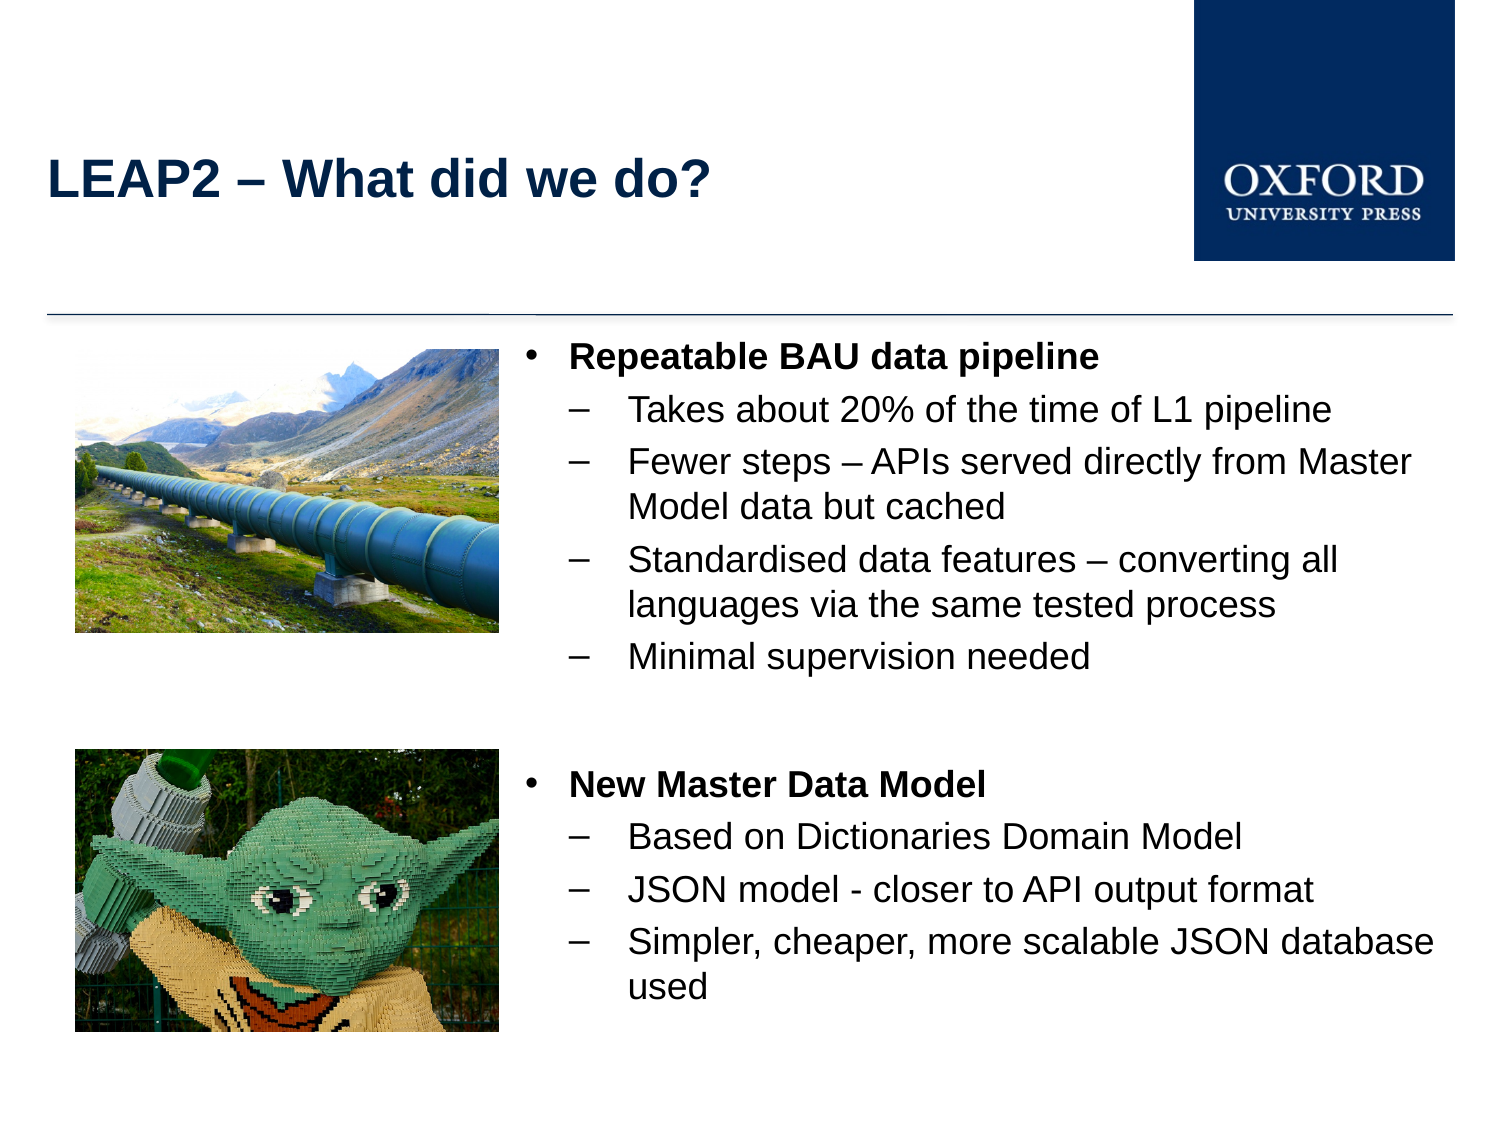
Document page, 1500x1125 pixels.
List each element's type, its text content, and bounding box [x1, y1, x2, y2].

list Repeatable BAU data pipeline Takes about 20% of the time of L1 pipeline Fewer steps – APIs served directly from Master Model data but cached Standardised data features – converting all languages via the same tested process Minimal supervision needed New Master Data Model Based on Dictionaries Domain Model JSON model - closer to API output format Simpler, cheaper, more scalable JSON database used [525, 324, 1438, 1088]
picture [74, 749, 499, 1033]
picture [1194, 0, 1455, 261]
picture [74, 349, 499, 633]
title LEAP2 – What did we do? [47, 0, 1186, 209]
